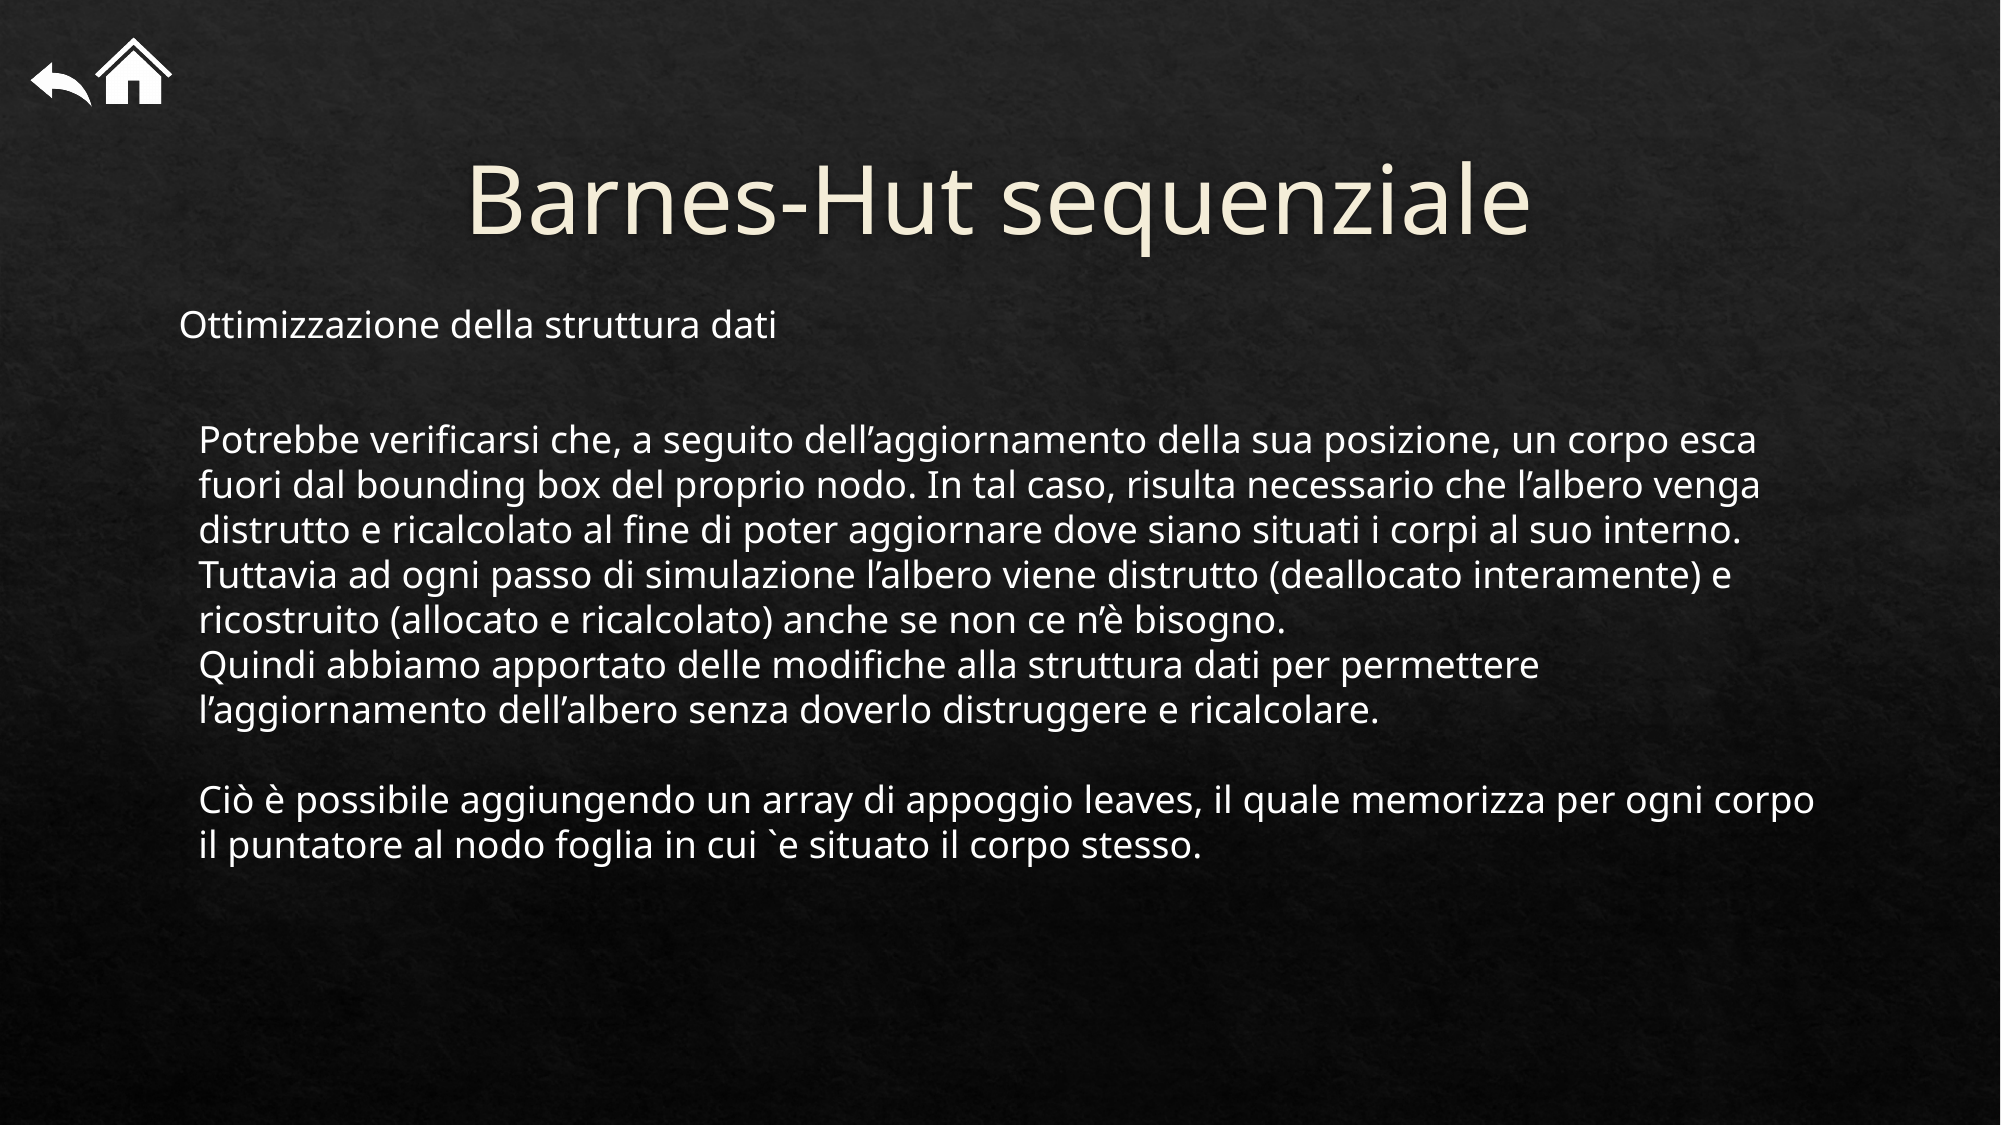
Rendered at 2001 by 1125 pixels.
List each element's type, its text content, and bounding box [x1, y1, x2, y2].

text_box Potrebbe verificarsi che, a seguito dell’aggiornamento della sua posizione, un corpo esca fuori dal bounding box del proprio nodo. In tal caso, risulta necessario che l’albero venga distrutto e ricalcolato al fine di poter aggiornare dove siano situati i corpi al suo interno. Tuttavia ad ogni passo di simulazione l’albero viene distrutto (deallocato interamente) e ricostruito (allocato e ricalcolato) anche se non ce n’è bisogno. Quindi abbiamo apportato delle modifiche alla struttura dati per permettere l’aggiornamento dell’albero senza doverlo distruggere e ricalcolare. Ciò è possibile aggiungendo un array di appoggio leaves, il quale memorizza per ogni corpo il puntatore al nodo foglia in cui `e situato il corpo stesso. [183, 408, 1837, 964]
title Barnes-Hut sequenziale [149, 99, 1849, 307]
text_box Ottimizzazione della struttura dati [163, 293, 1000, 354]
picture [23, 26, 178, 121]
